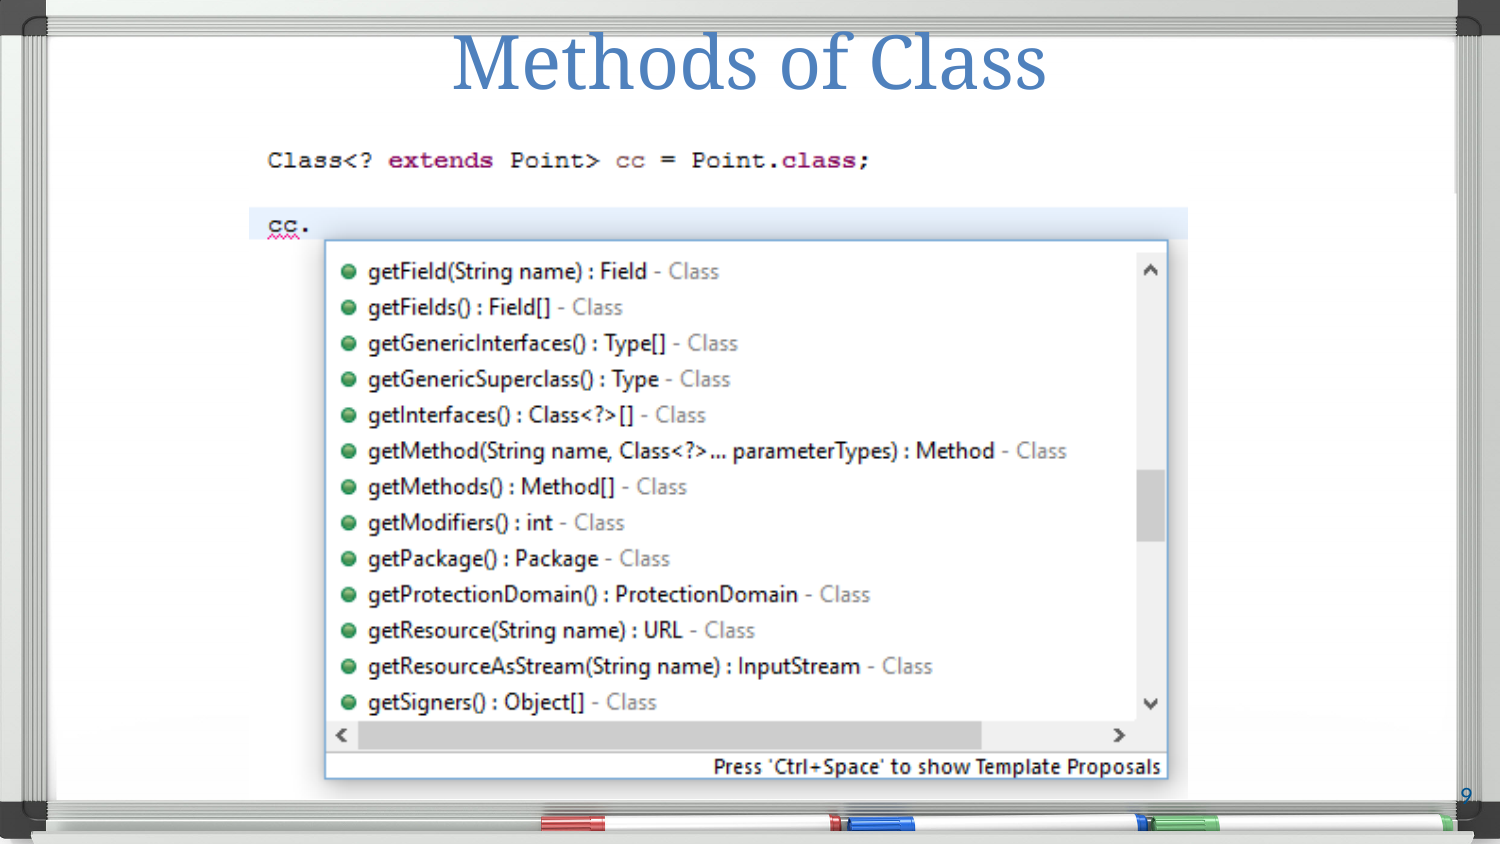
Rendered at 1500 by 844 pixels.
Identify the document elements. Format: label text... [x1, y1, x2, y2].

picture [0, 0, 1500, 844]
slide_number 9 [1387, 771, 1488, 817]
title Methods of Class [12, 9, 1488, 110]
